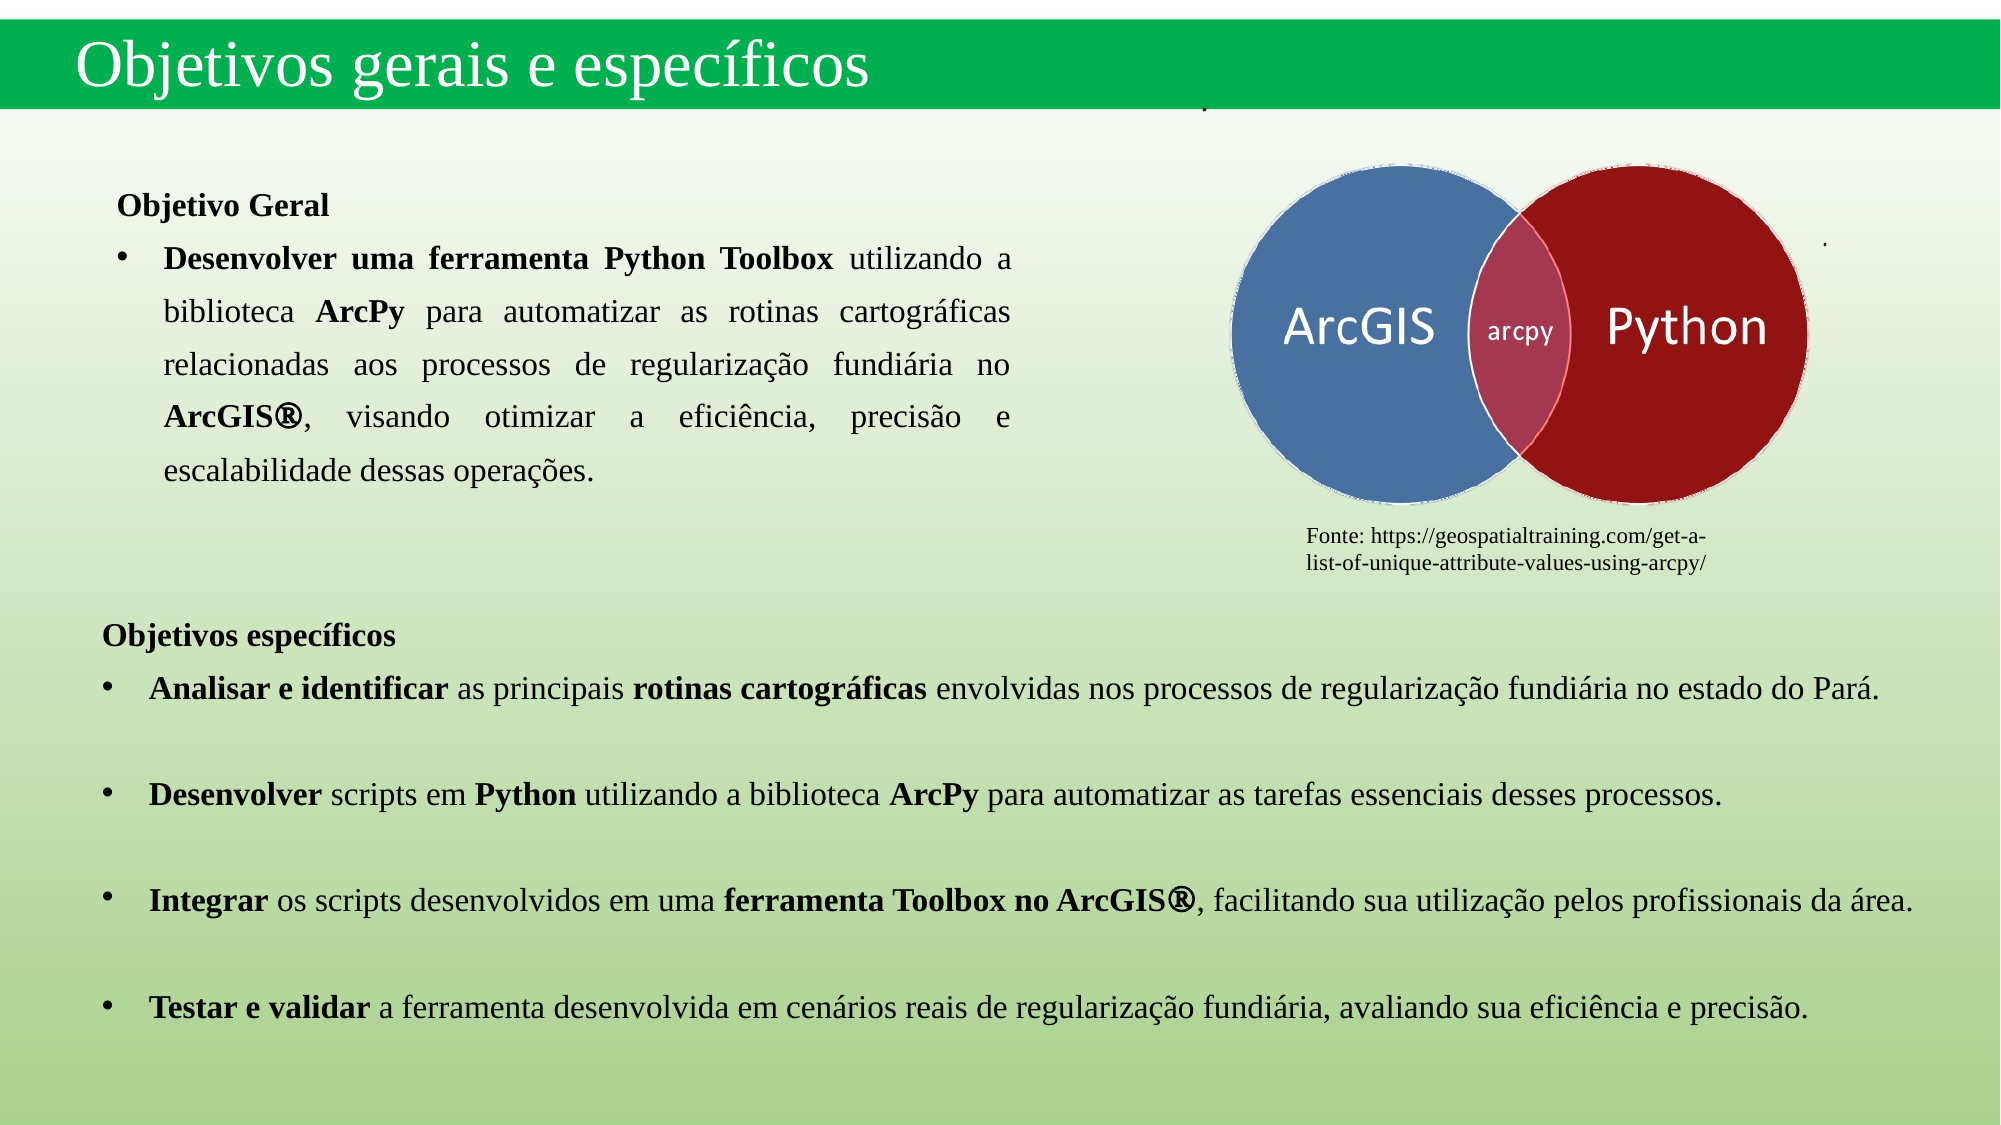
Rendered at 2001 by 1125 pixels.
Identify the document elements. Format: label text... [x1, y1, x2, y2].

text_box Objetivos específicos Analisar e identificar as principais rotinas cartográficas envolvidas nos processos de regularização fundiária no estado do Pará. Desenvolver scripts em Python utilizando a biblioteca ArcPy para automatizar as tarefas essenciais desses processos. Integrar os scripts desenvolvidos em uma ferramenta Toolbox no ArcGIS, facilitando sua utilização pelos profissionais da área. Testar e validar a ferramenta desenvolvida em cenários reais de regularização fundiária, avaliando sua eficiência e precisão. [26, 546, 1977, 1088]
picture [1174, 74, 1853, 584]
text_box Objetivo Geral Desenvolver uma ferramenta Python Toolbox utilizando a biblioteca ArcPy para automatizar as rotinas cartográficas relacionadas aos processos de regularização fundiária no ArcGIS, visando otimizar a eficiência, precisão e escalabilidade dessas operações. [26, 109, 1027, 496]
text_box Objetivos gerais e específicos [0, 19, 2000, 110]
